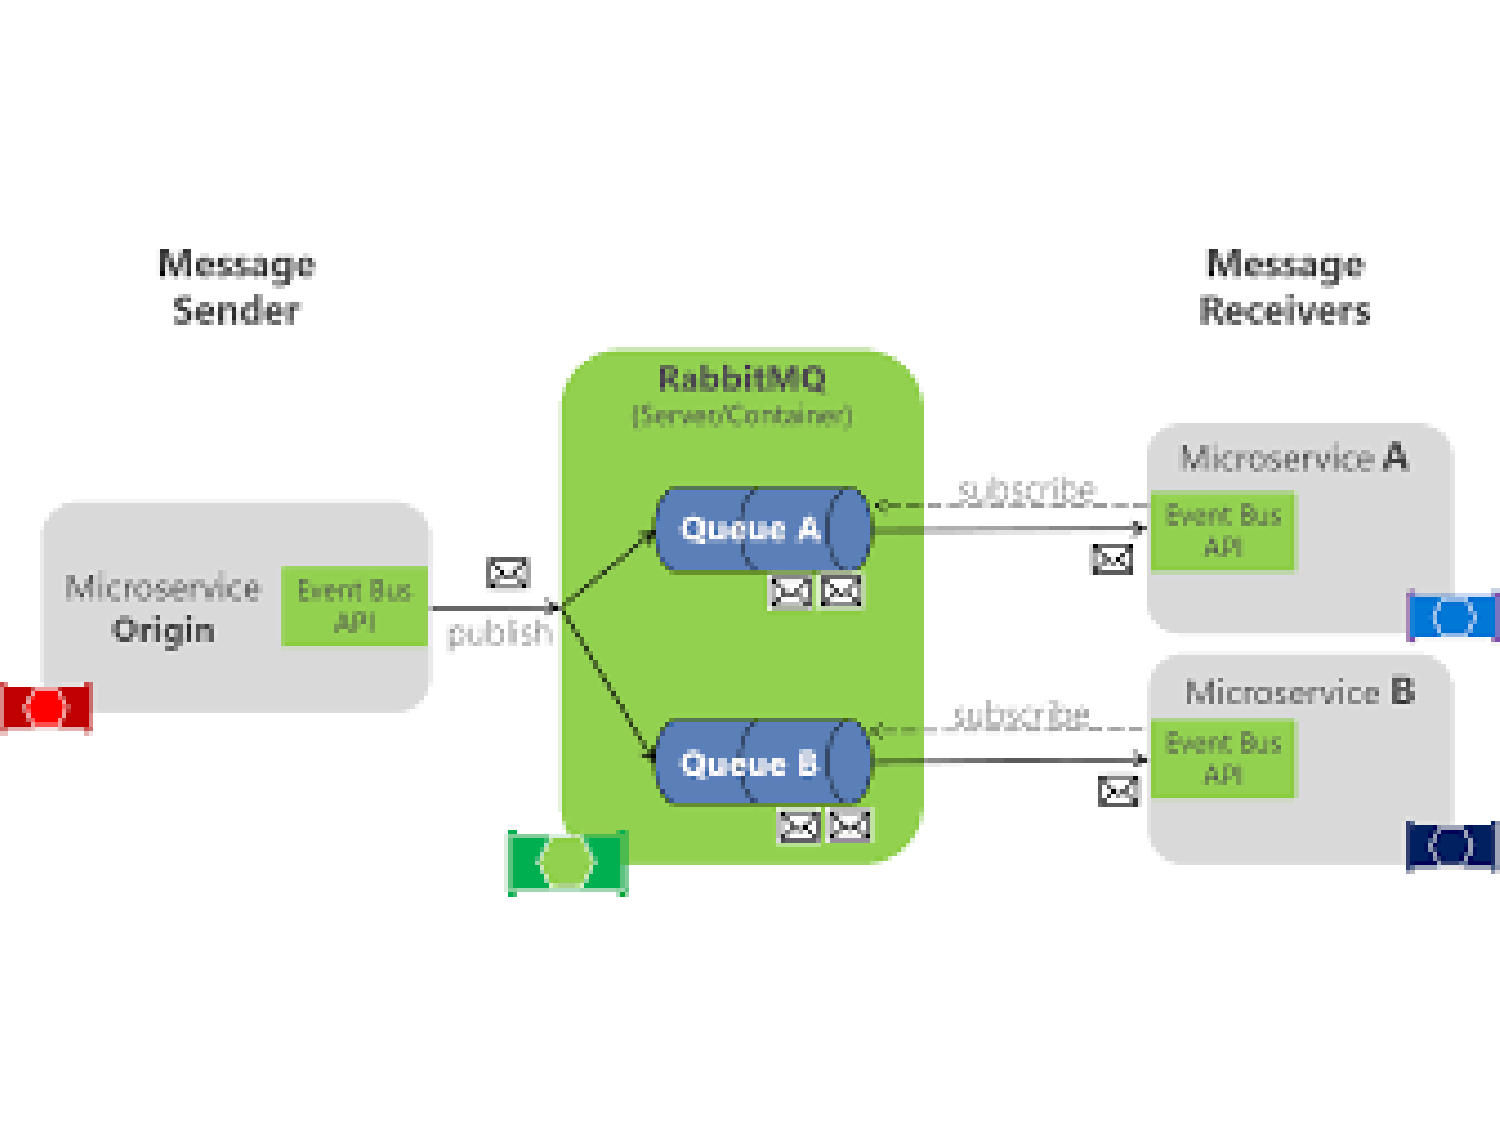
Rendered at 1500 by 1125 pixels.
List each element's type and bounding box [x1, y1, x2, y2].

picture [0, 227, 1500, 898]
